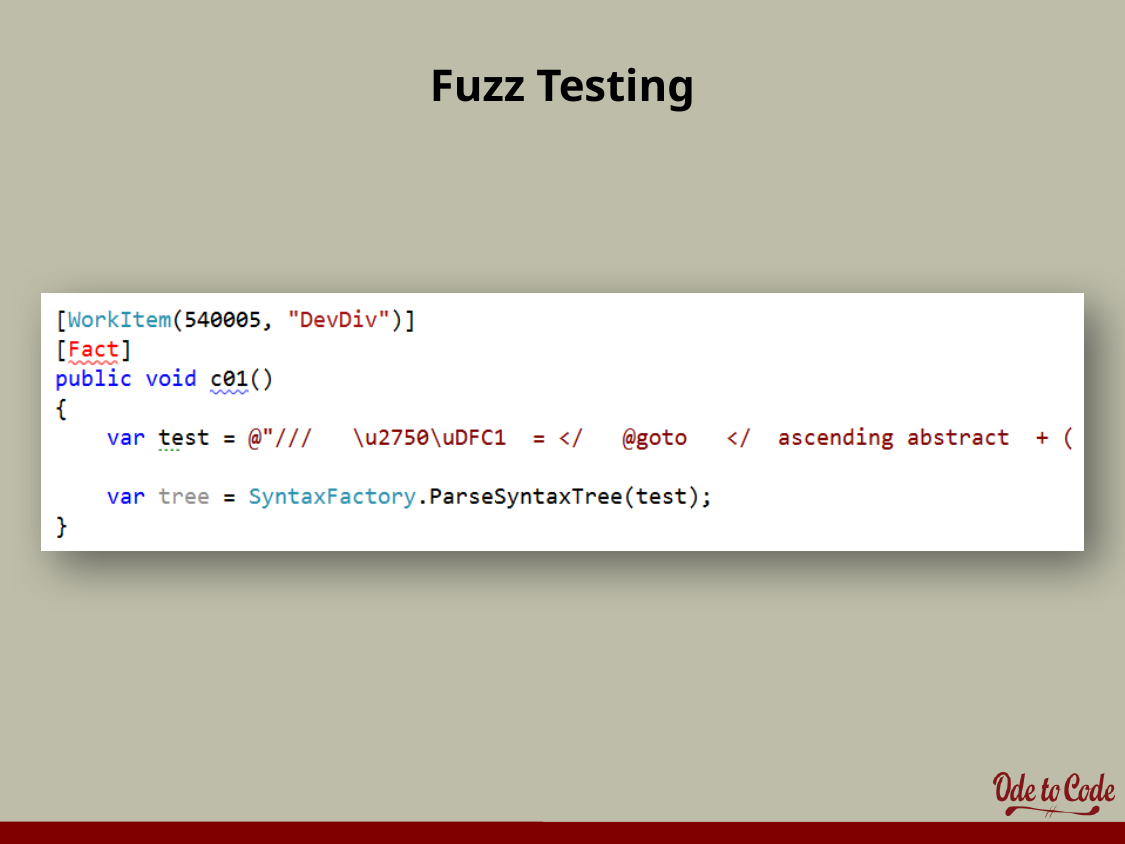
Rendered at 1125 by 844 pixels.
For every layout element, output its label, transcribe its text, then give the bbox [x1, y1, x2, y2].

title Fuzz Testing [56, 37, 1069, 132]
picture [993, 772, 1115, 818]
picture [41, 293, 1084, 551]
